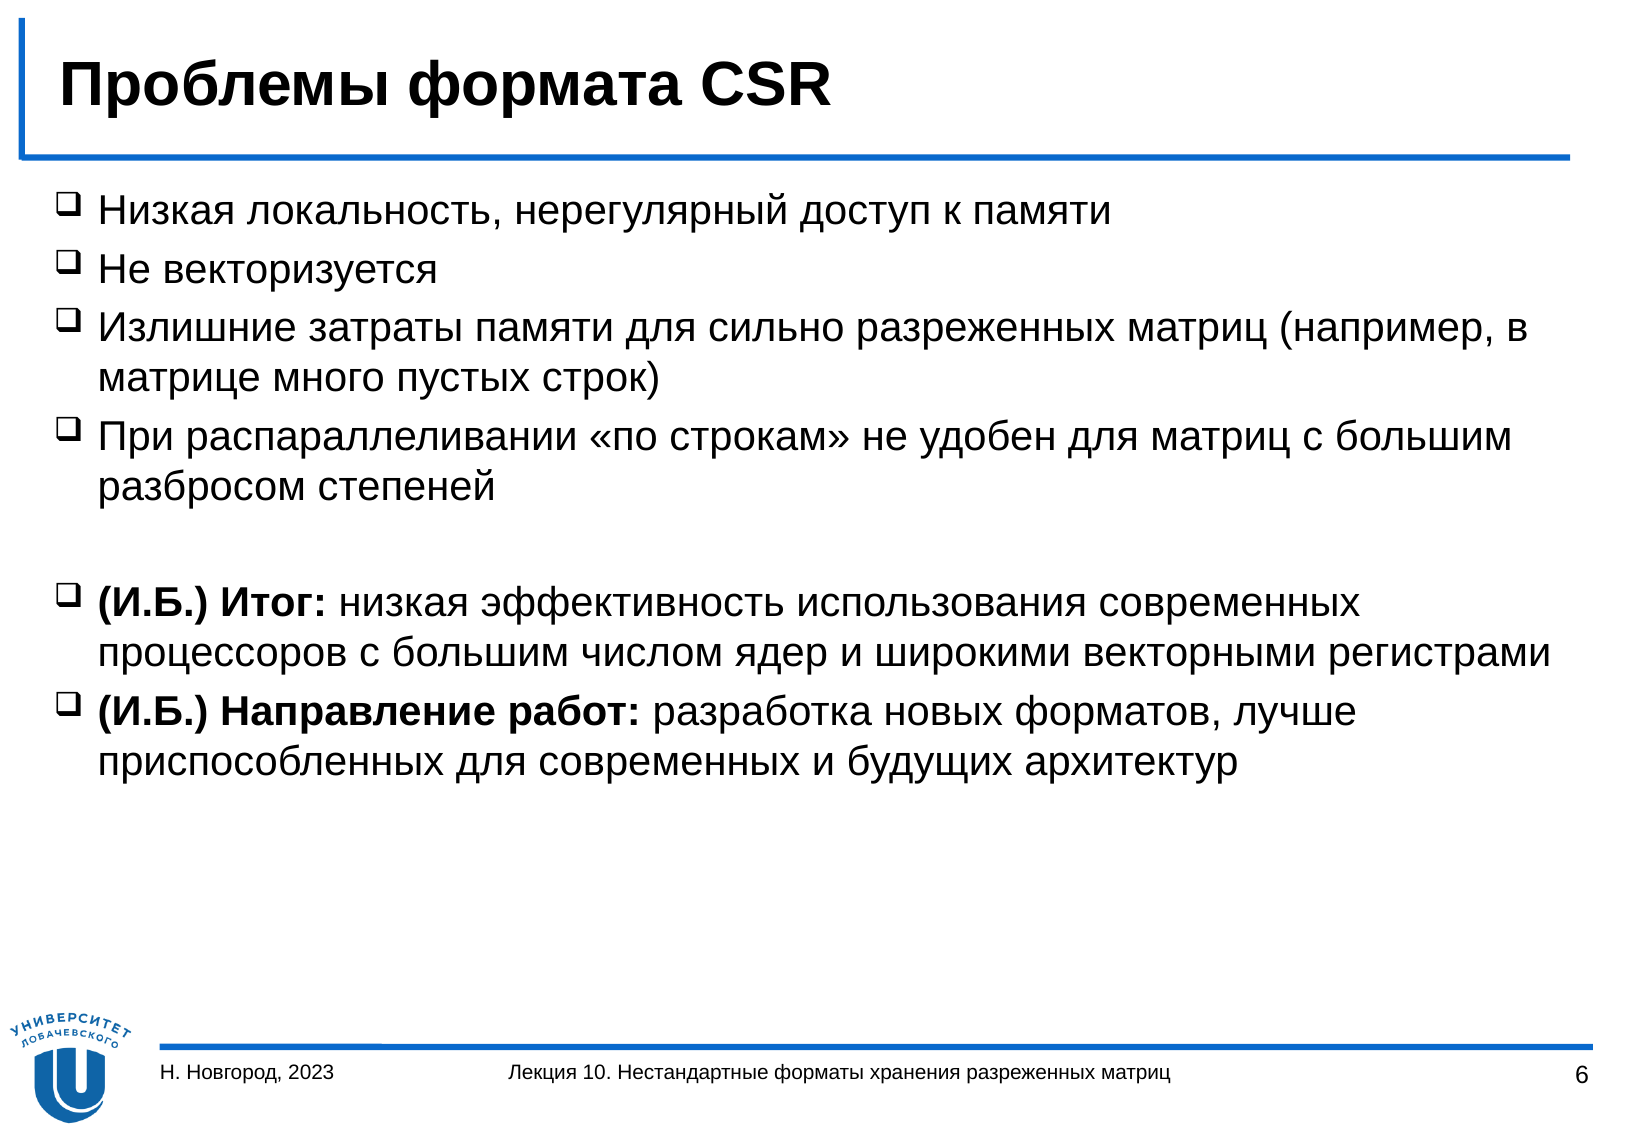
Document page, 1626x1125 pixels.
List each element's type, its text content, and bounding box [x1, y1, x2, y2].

title Проблемы формата CSR [44, 33, 1598, 127]
list Низкая локальность, нерегулярный доступ к памяти Не векторизуется Излишние затраты памяти для сильно разреженных матриц (например, в матрице много пустых строк) При распараллеливании «по строкам» не удобен для матриц с большим разбросом степеней (И.Б.) Итог: низкая эффективность использования современных процессоров с большим числом ядер и широкими векторными регистрами (И.Б.) Направление работ: разработка новых форматов, лучше приспособленных для современных и будущих архитектур [38, 175, 1598, 1032]
slide_number 6 [1450, 1051, 1605, 1125]
picture [7, 1011, 133, 1125]
footer Лекция 10. Нестандартные форматы хранения разреженных матриц [493, 1051, 1439, 1125]
slide_number Н. Новгород, 2023 [144, 1051, 482, 1125]
